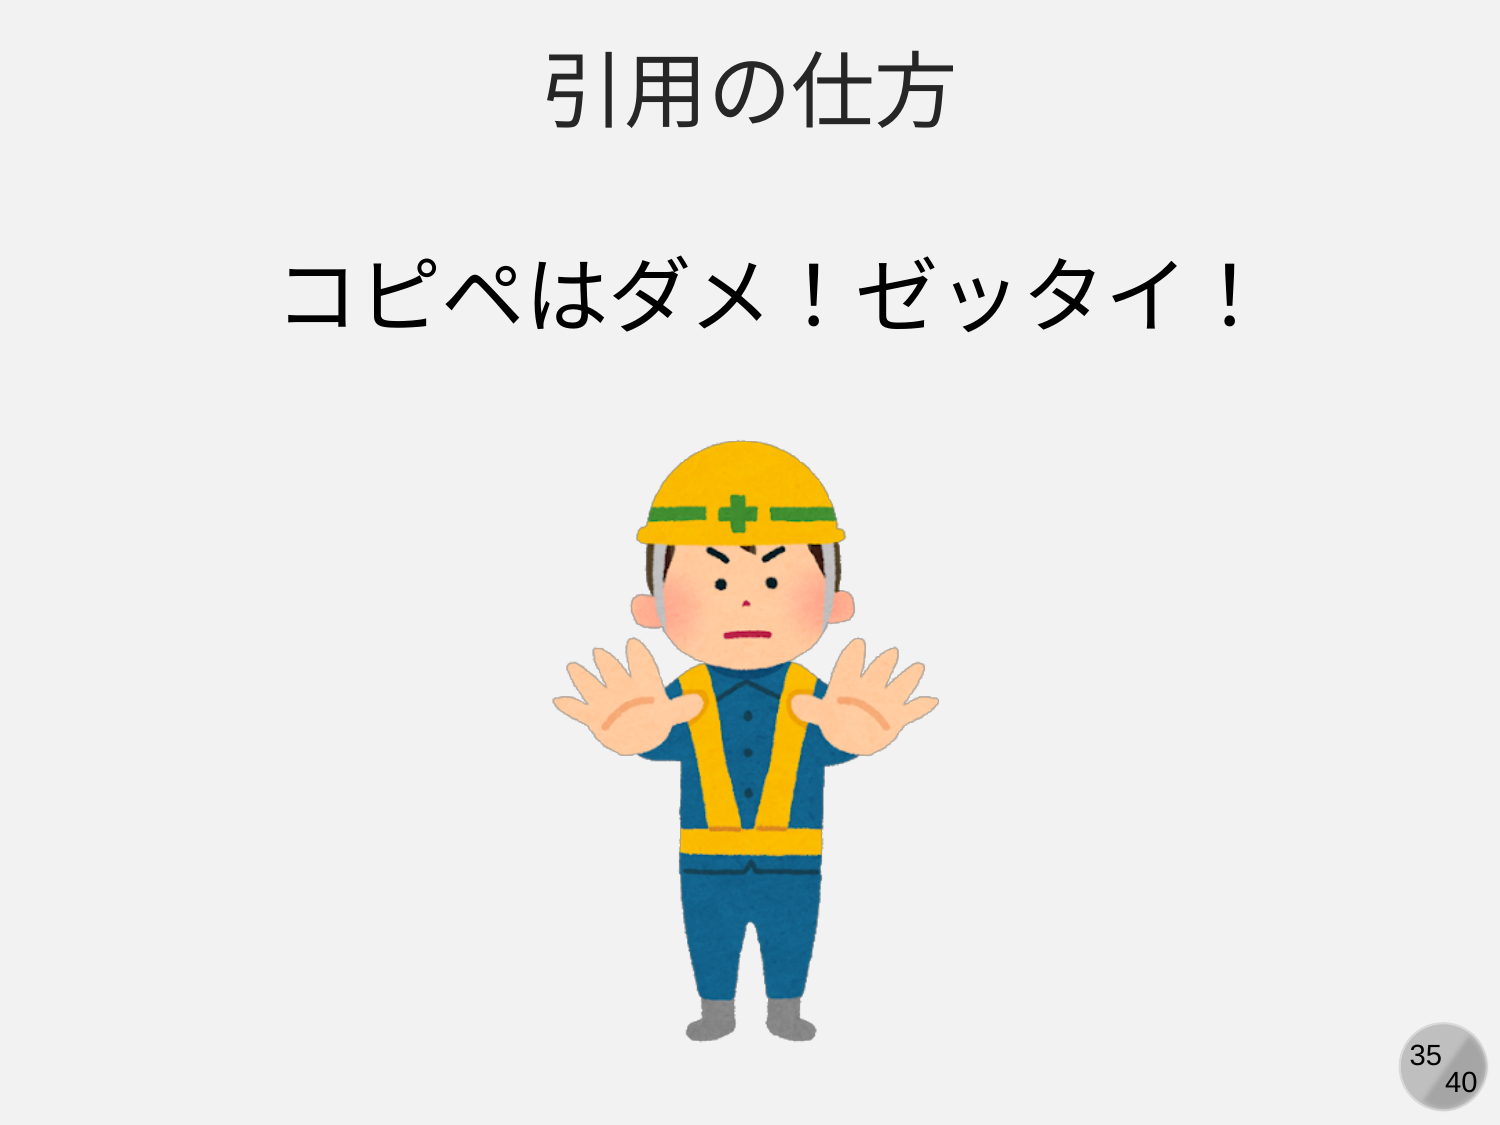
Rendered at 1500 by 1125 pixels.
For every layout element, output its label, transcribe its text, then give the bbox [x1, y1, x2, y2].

text_box コピペはダメ！ゼッタイ！ [260, 235, 1287, 351]
picture [531, 432, 969, 1052]
list 引用の仕方 [0, 31, 1500, 155]
